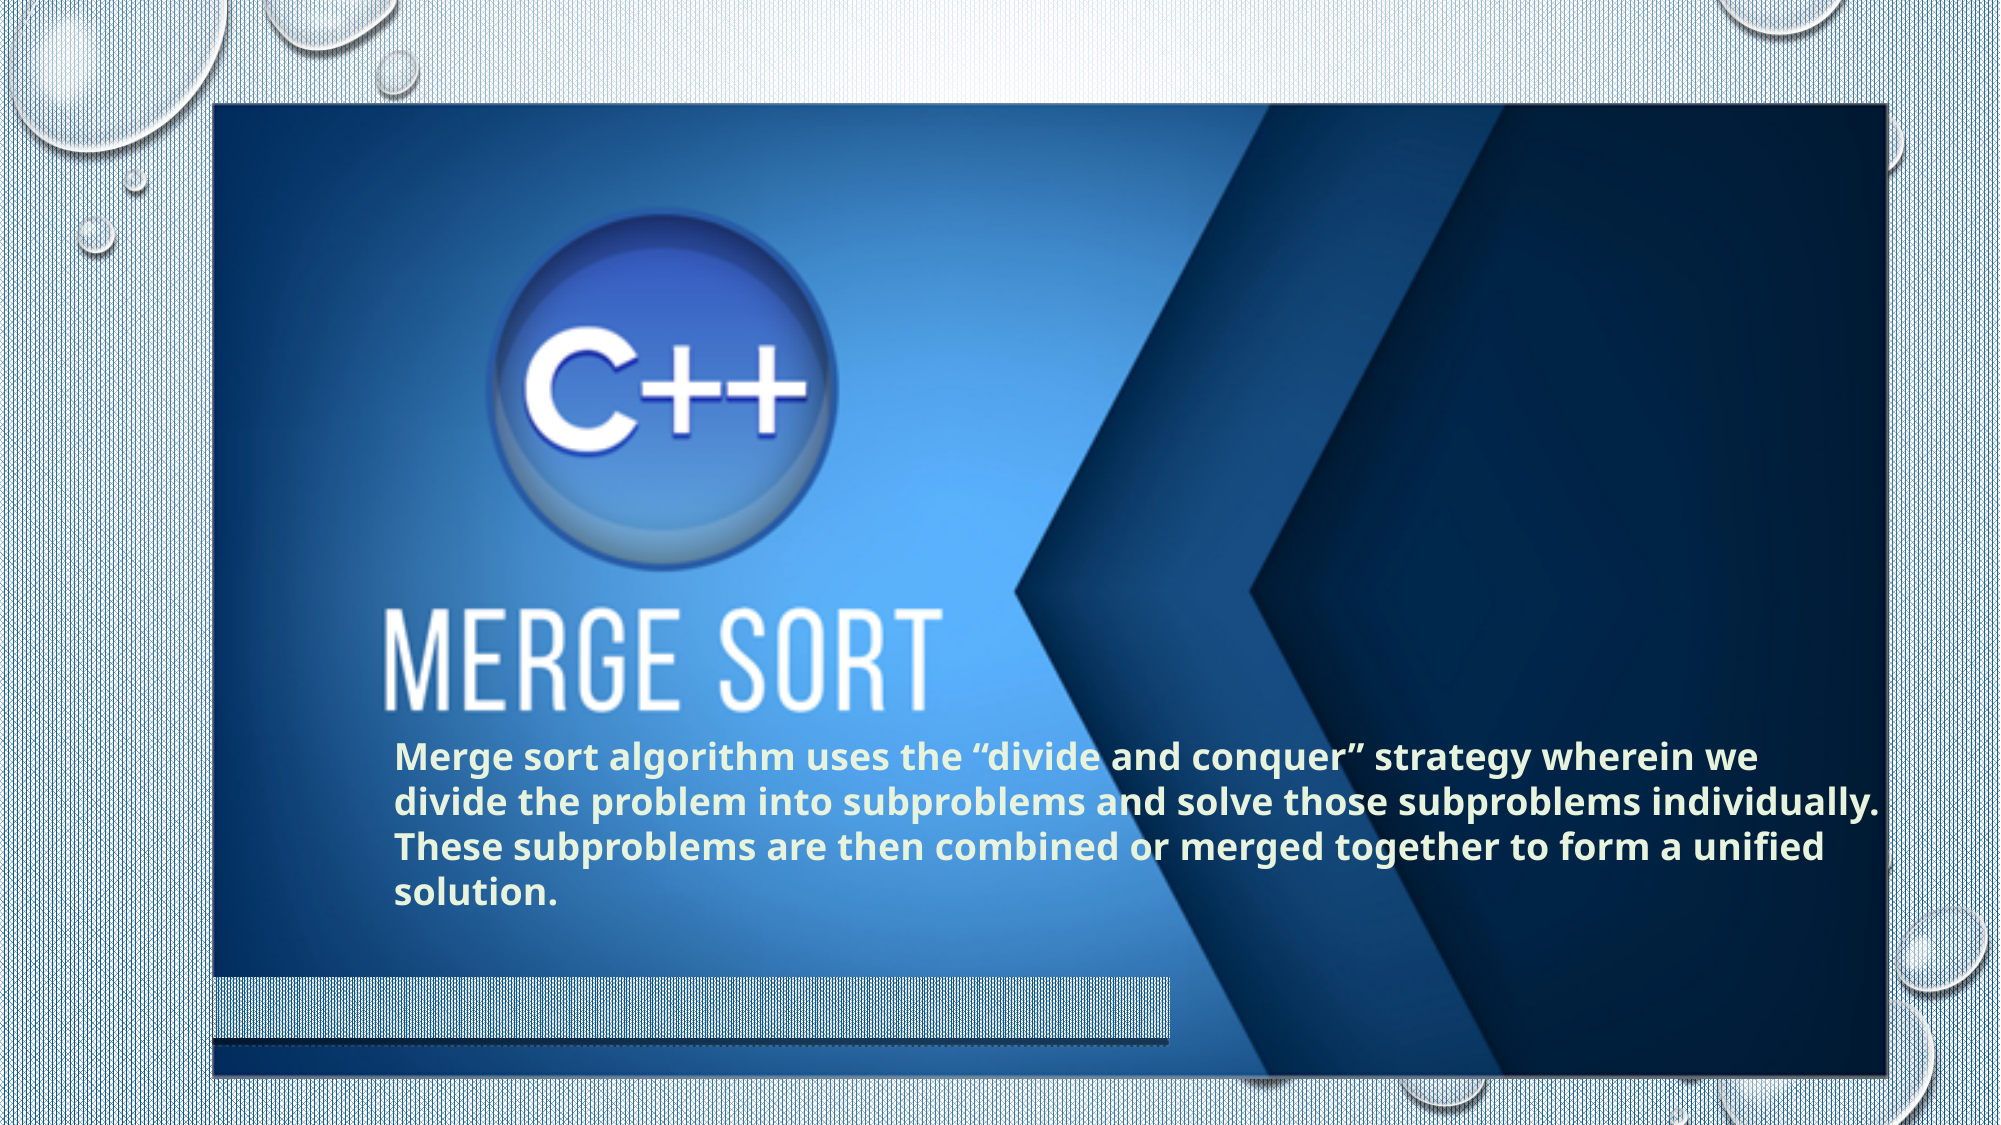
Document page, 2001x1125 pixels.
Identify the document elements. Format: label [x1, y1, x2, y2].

text_box [1896, 725, 1907, 966]
picture [0, 0, 2000, 1125]
